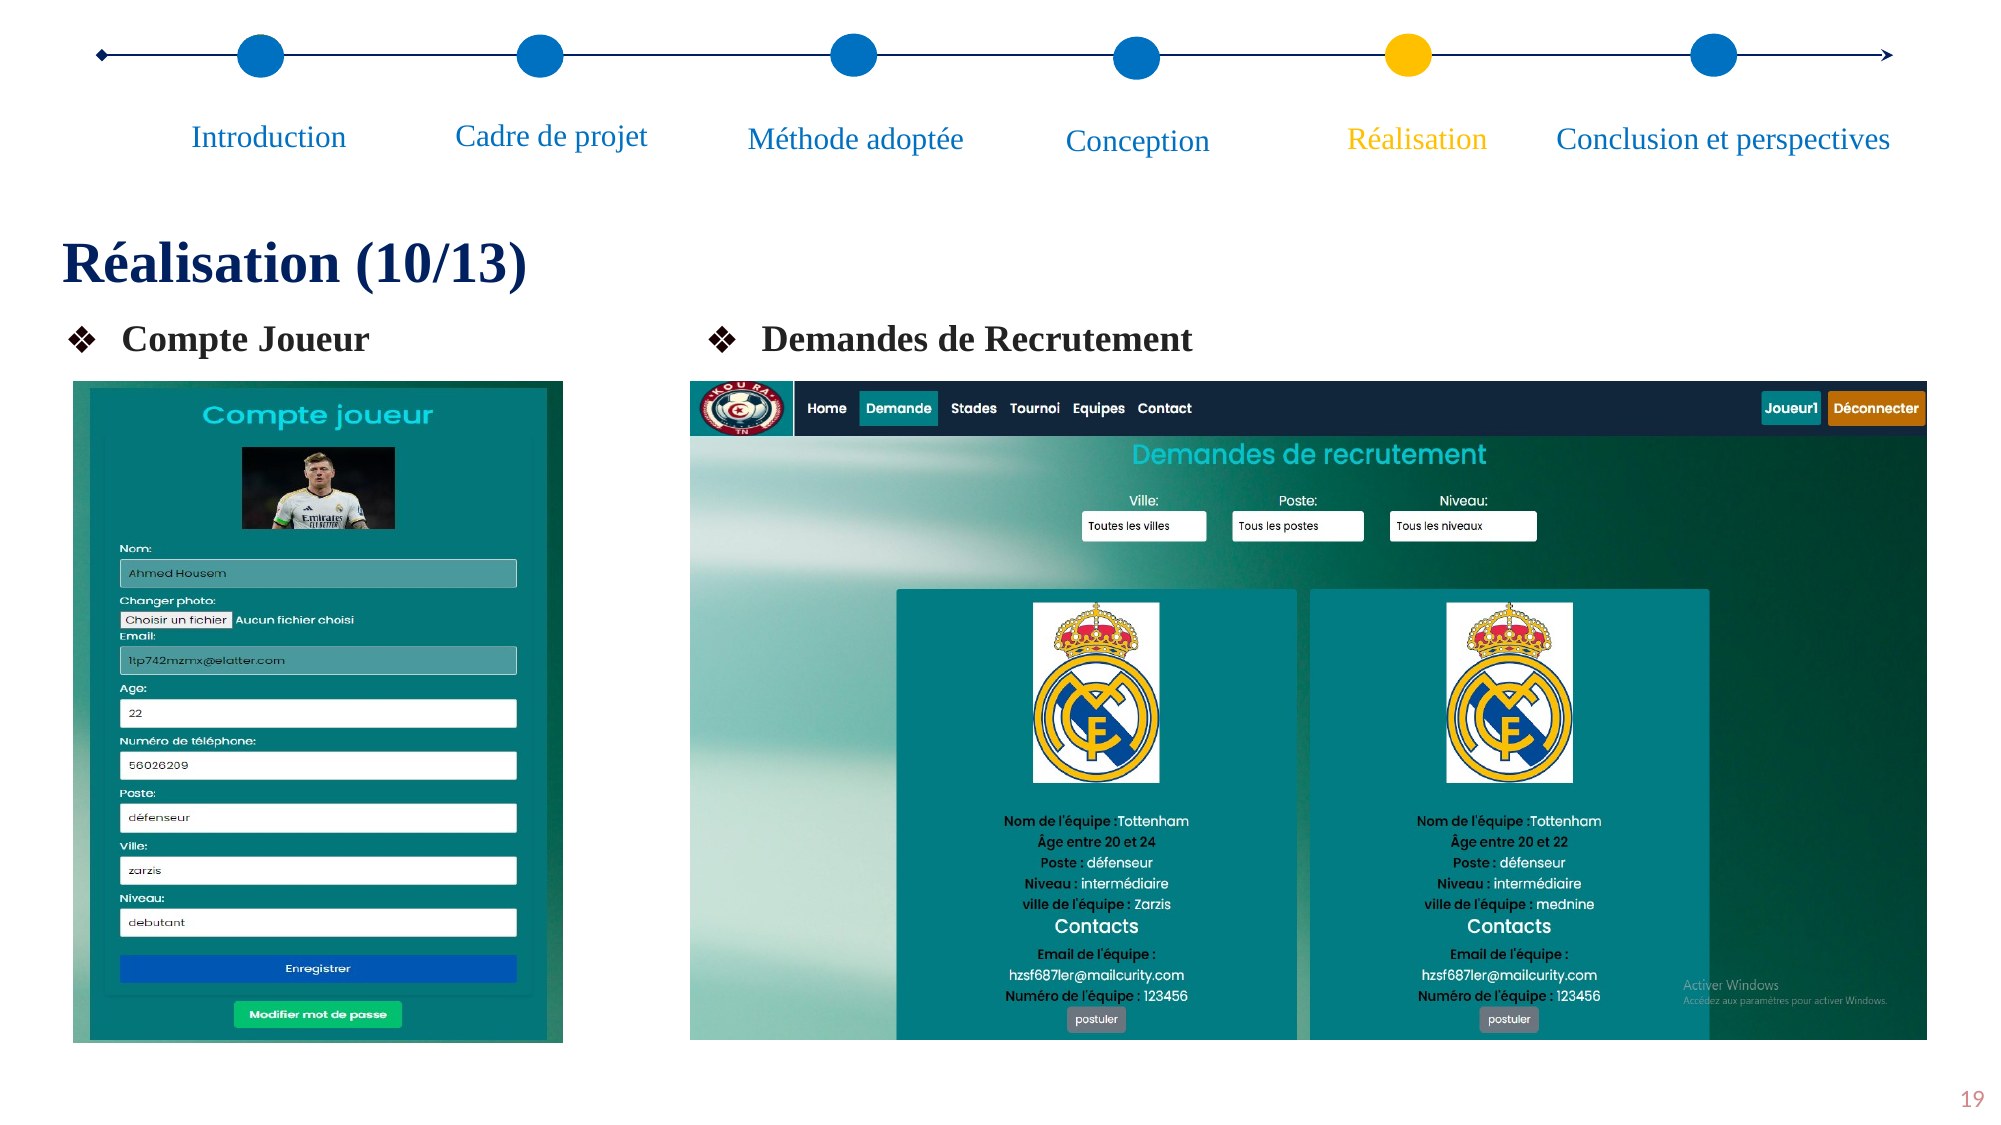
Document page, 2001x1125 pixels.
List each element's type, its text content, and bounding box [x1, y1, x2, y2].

text_box Compte Joueur [50, 306, 563, 367]
slide_number 19 [1550, 1067, 2000, 1125]
picture [690, 381, 1927, 1040]
text_box [1695, 67, 1732, 76]
text_box Réalisation (10/13) [47, 216, 629, 302]
text_box [835, 67, 872, 76]
text_box [1386, 34, 1431, 54]
text_box [1116, 67, 1157, 79]
text_box Conclusion et perspectives [1541, 110, 1931, 163]
text_box [238, 35, 283, 54]
text_box Conception [1002, 112, 1274, 166]
text_box [517, 35, 563, 54]
text_box Réalisation [1325, 110, 1510, 163]
text_box [1114, 37, 1159, 54]
text_box Demandes de Recrutement [690, 306, 1287, 367]
text_box [521, 67, 560, 77]
text_box [831, 34, 877, 54]
text_box [1691, 34, 1737, 54]
text_box [241, 67, 280, 77]
text_box Méthode adoptée [690, 110, 1022, 164]
text_box Introduction [167, 109, 371, 162]
text_box Cadre de projet [386, 107, 718, 161]
picture [73, 381, 563, 1043]
text_box [1390, 67, 1427, 76]
